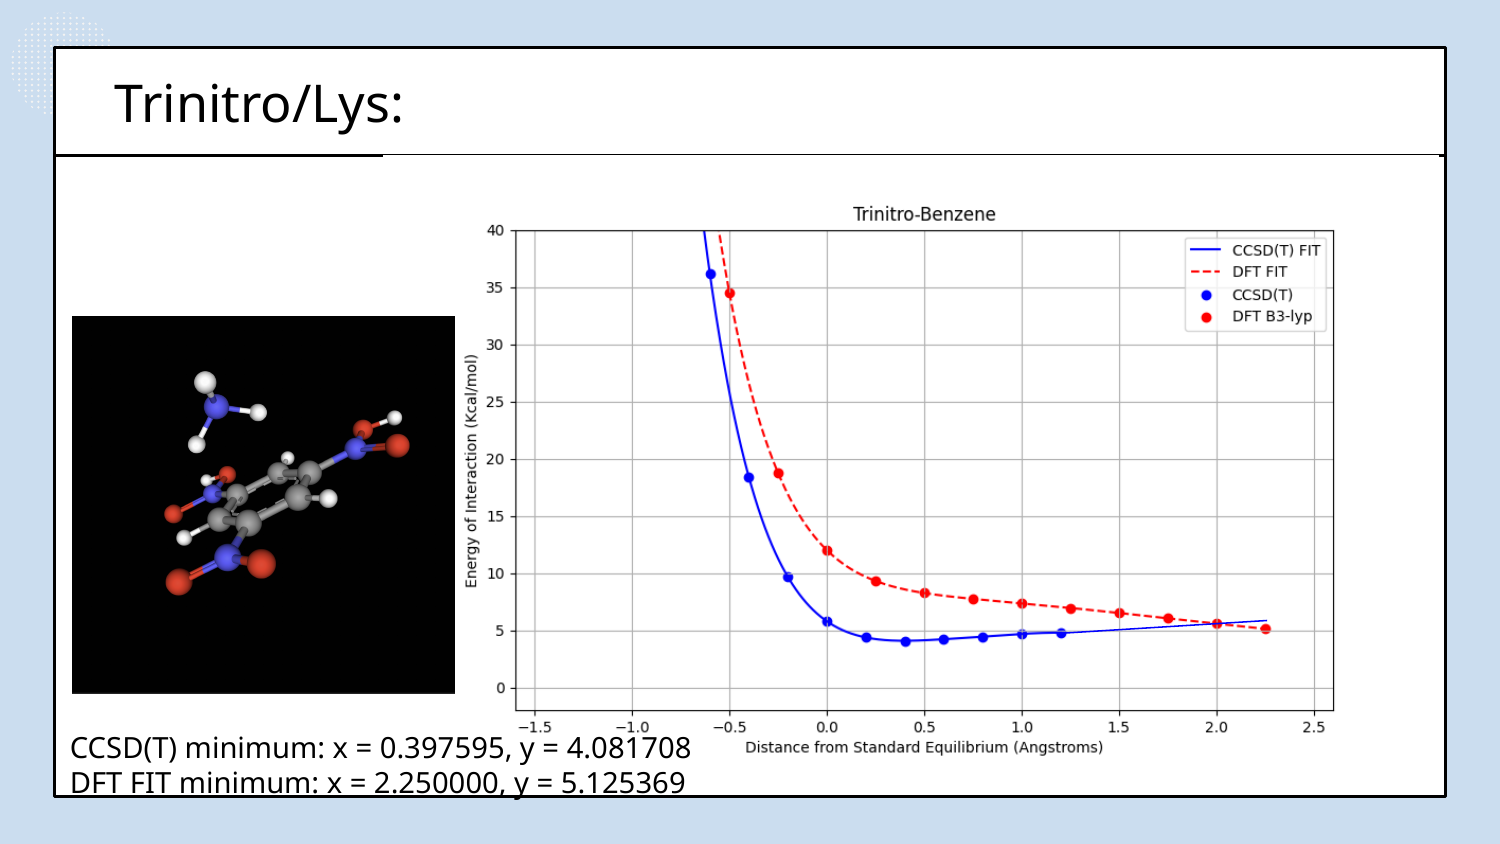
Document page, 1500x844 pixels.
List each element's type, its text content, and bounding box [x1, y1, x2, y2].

title Trinitro/Lys: [53, 46, 1447, 157]
text_box CCSD(T) minimum: x = 0.397595, y = 4.081708 DFT FIT minimum: x = 2.250000, y = 5.125369 [54, 714, 830, 815]
picture [72, 155, 1439, 780]
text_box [1059, 620, 1268, 634]
